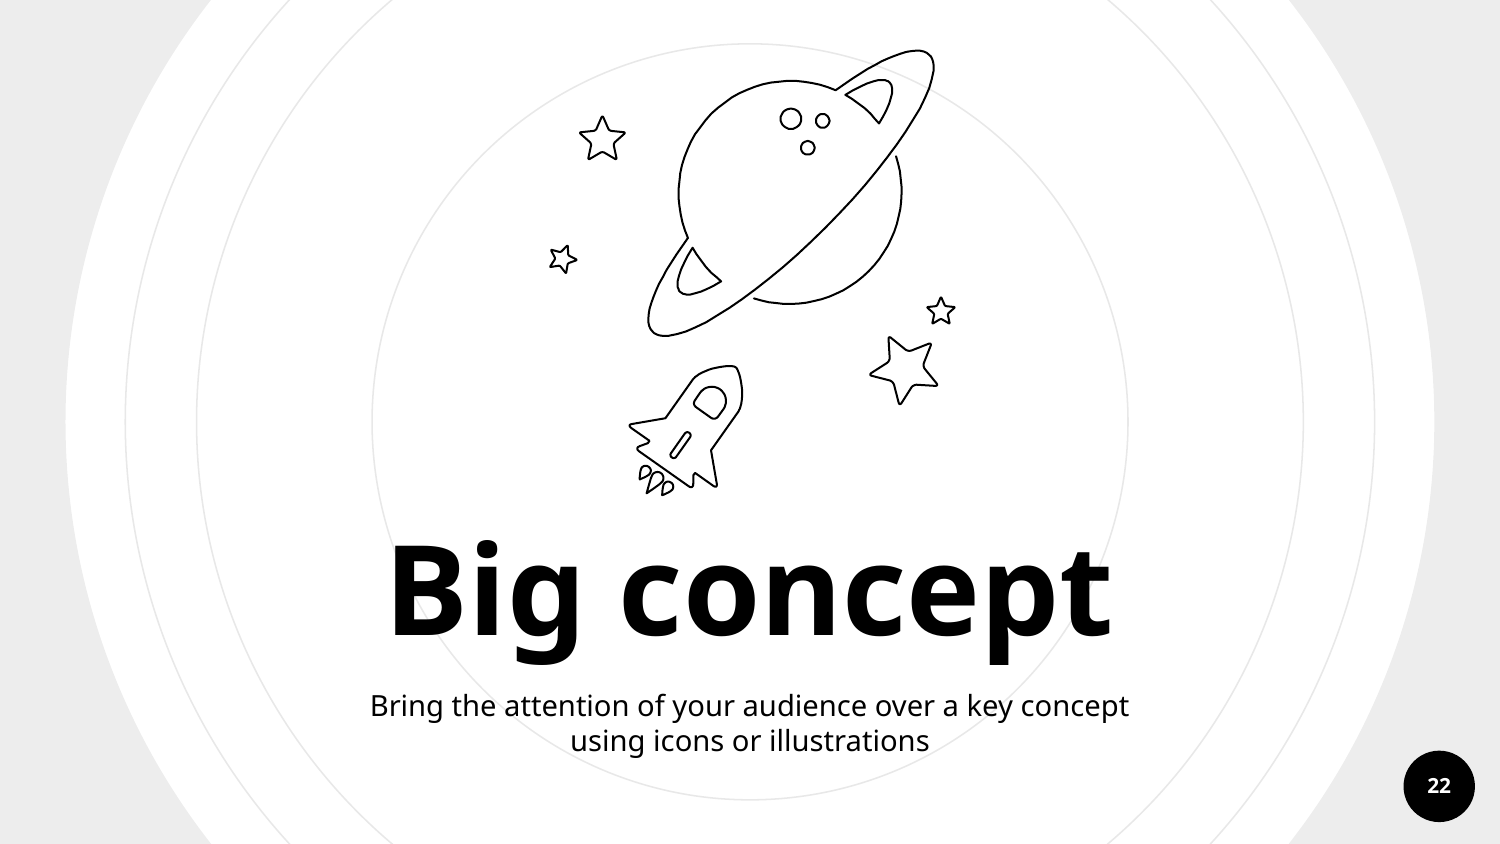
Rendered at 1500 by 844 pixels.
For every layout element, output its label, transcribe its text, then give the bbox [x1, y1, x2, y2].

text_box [631, 372, 750, 491]
subtitle Bring the attention of your audience over a key concept using icons or illustrations [343, 672, 1157, 801]
title Big concept [343, 484, 1157, 672]
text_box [648, 50, 934, 337]
slide_number 22 [1403, 750, 1475, 823]
